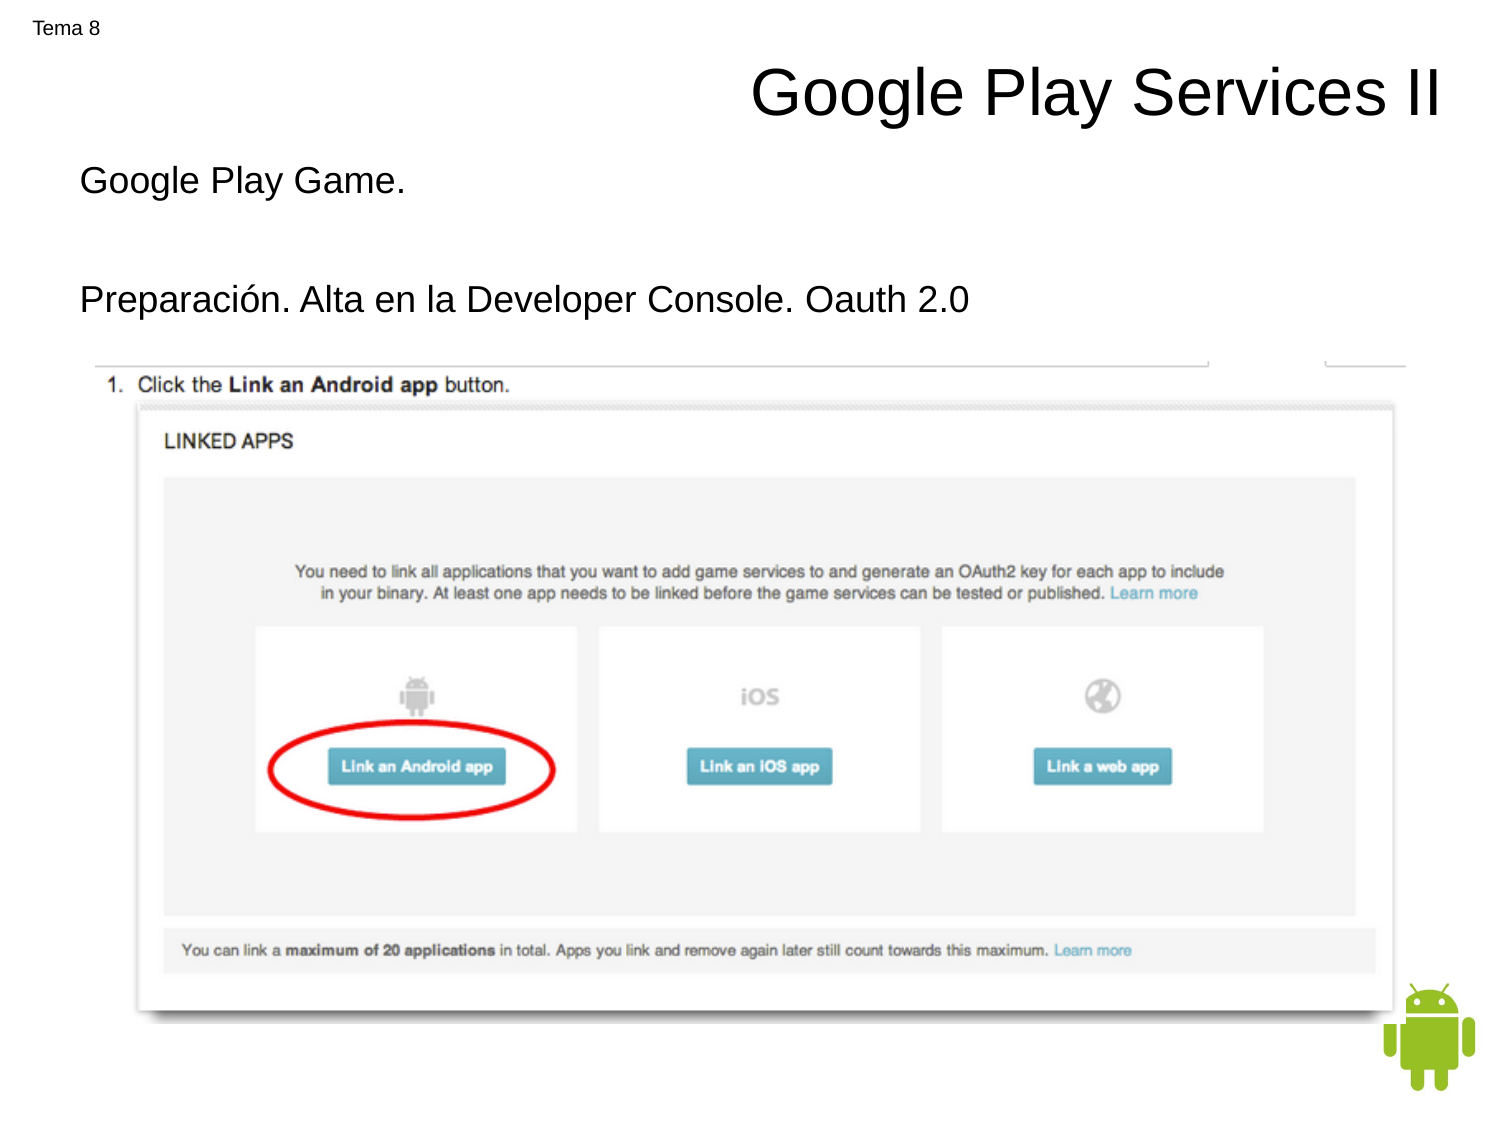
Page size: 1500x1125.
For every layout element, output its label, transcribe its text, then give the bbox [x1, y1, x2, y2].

text_box Google Play Game. [64, 148, 774, 209]
title Google Play Services II [631, 66, 1459, 111]
text_box Preparación. Alta en la Developer Console. Oauth 2.0 [64, 267, 1459, 327]
text_box Tema 8 [17, 7, 195, 48]
picture [95, 361, 1483, 1097]
